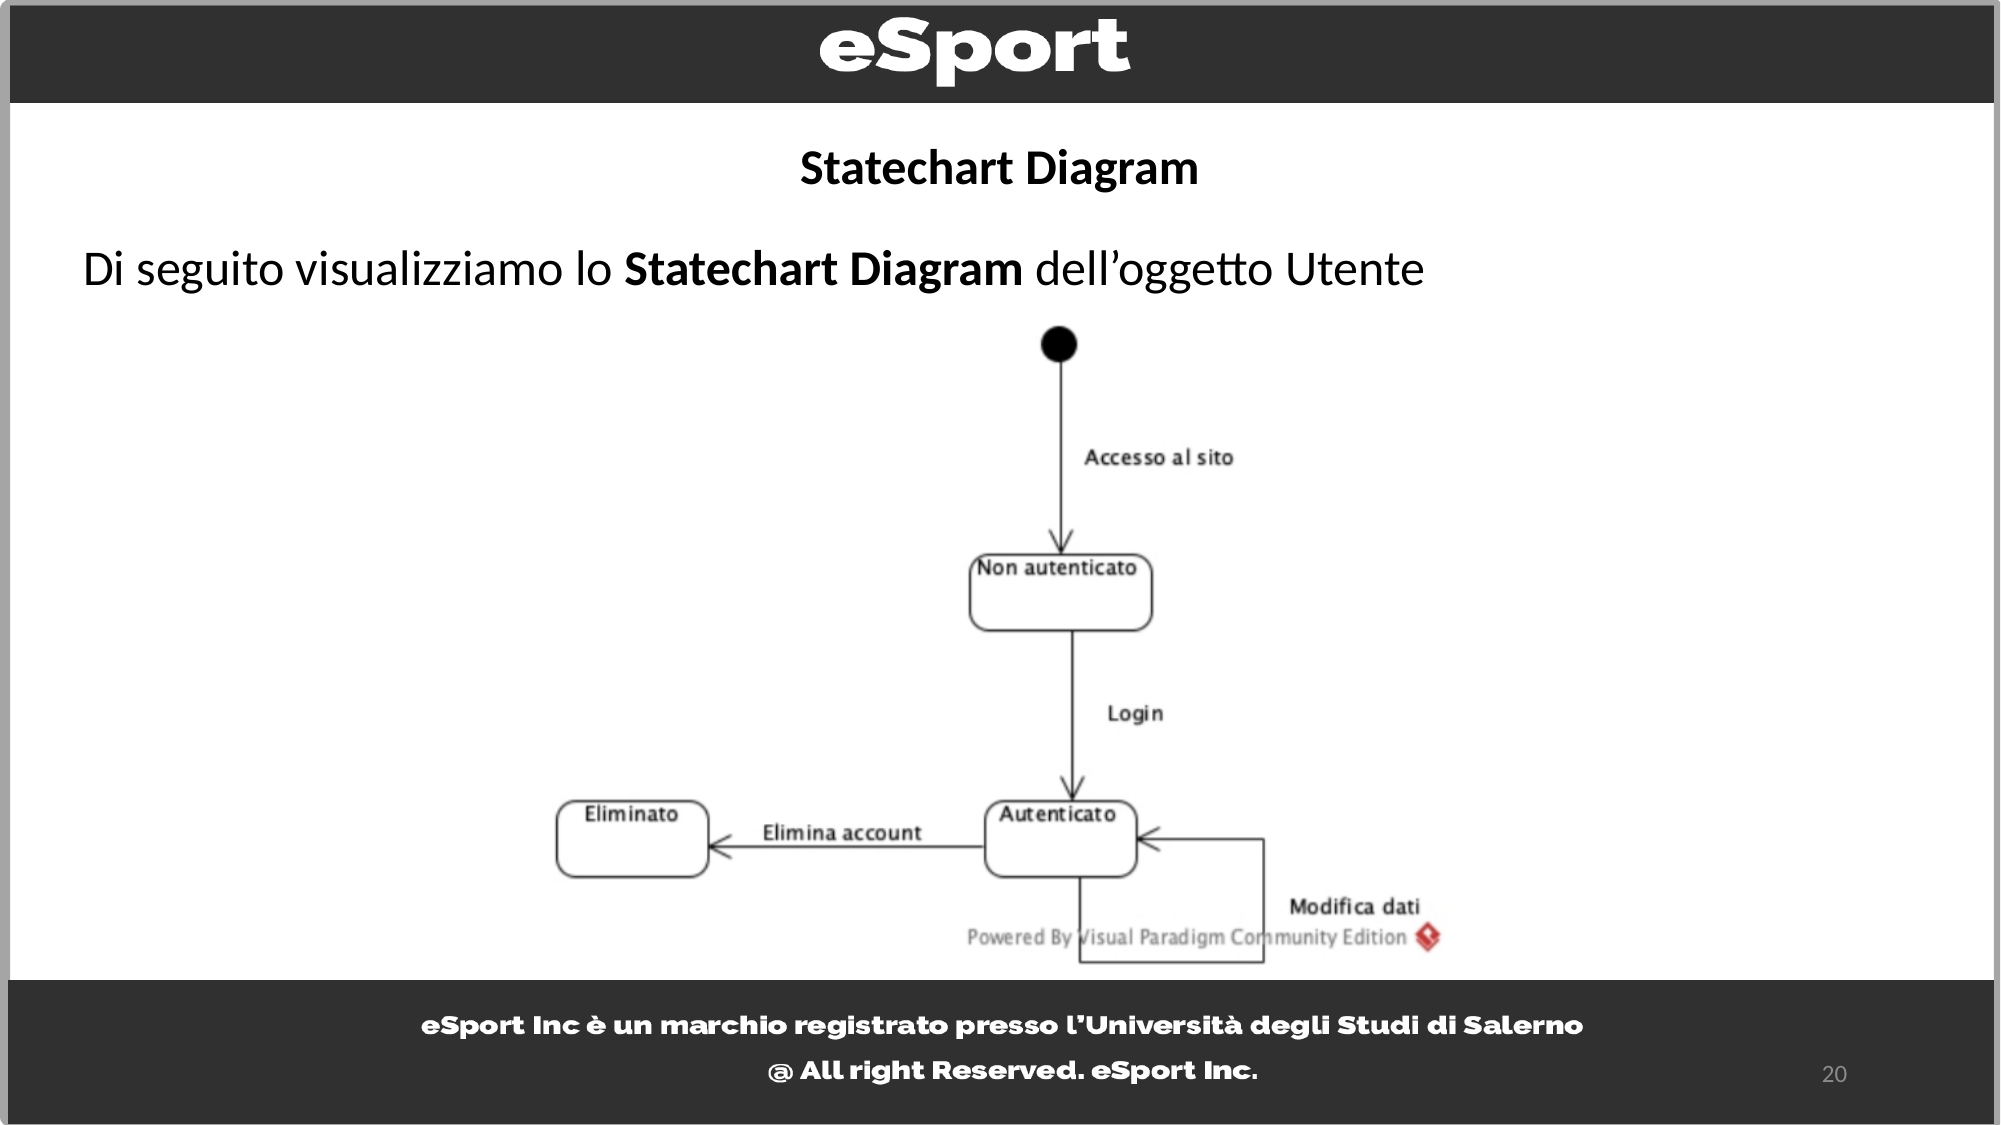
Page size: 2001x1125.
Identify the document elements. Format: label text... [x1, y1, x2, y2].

text_box Statechart Diagram [115, 127, 1885, 202]
picture [0, 0, 2001, 1125]
text_box Di seguito visualizziamo lo Statechart Diagram dell’oggetto Utente [68, 228, 1516, 304]
slide_number 20 [1412, 1042, 1863, 1103]
